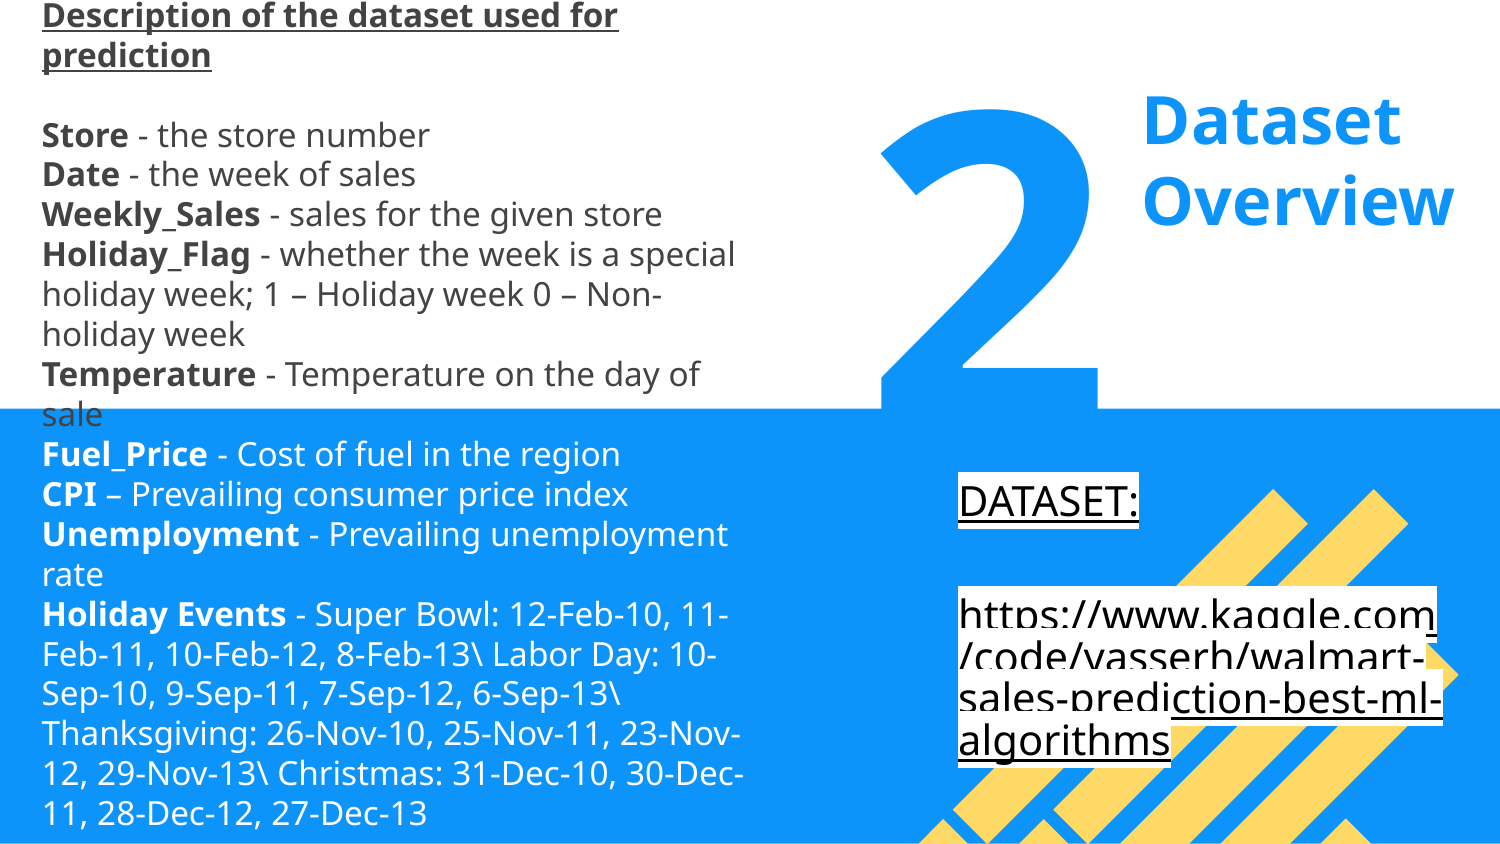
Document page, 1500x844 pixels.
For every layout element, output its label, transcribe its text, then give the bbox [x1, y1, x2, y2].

title 2 [849, 121, 1170, 380]
text_box Dataset Overview [1126, 99, 1497, 218]
title Description of the dataset used for prediction Store - the store number Date - the week of sales Weekly_Sales - sales for the given store Holiday_Flag - whether the week is a special holiday week; 1 – Holiday week 0 – Non-holiday week Temperature - Temperature on the day of sale Fuel_Price - Cost of fuel in the region CPI – Prevailing consumer price index Unemployment - Prevailing unemployment rate Holiday Events - Super Bowl: 12-Feb-10, 11-Feb-11, 10-Feb-12, 8-Feb-13\ Labor Day: 10-Sep-10, 9-Sep-11, 7-Sep-12, 6-Sep-13\ Thanksgiving: 26-Nov-10, 25-Nov-11, 23-Nov-12, 29-Nov-13\ Christmas: 31-Dec-10, 30-Dec-11, 28-Dec-12, 27-Dec-13 [26, 47, 779, 779]
text_box DATASET: https://www.kaggle.com/code/yasserh/walmart-sales-prediction-best-ml-algorithms [943, 467, 1459, 654]
